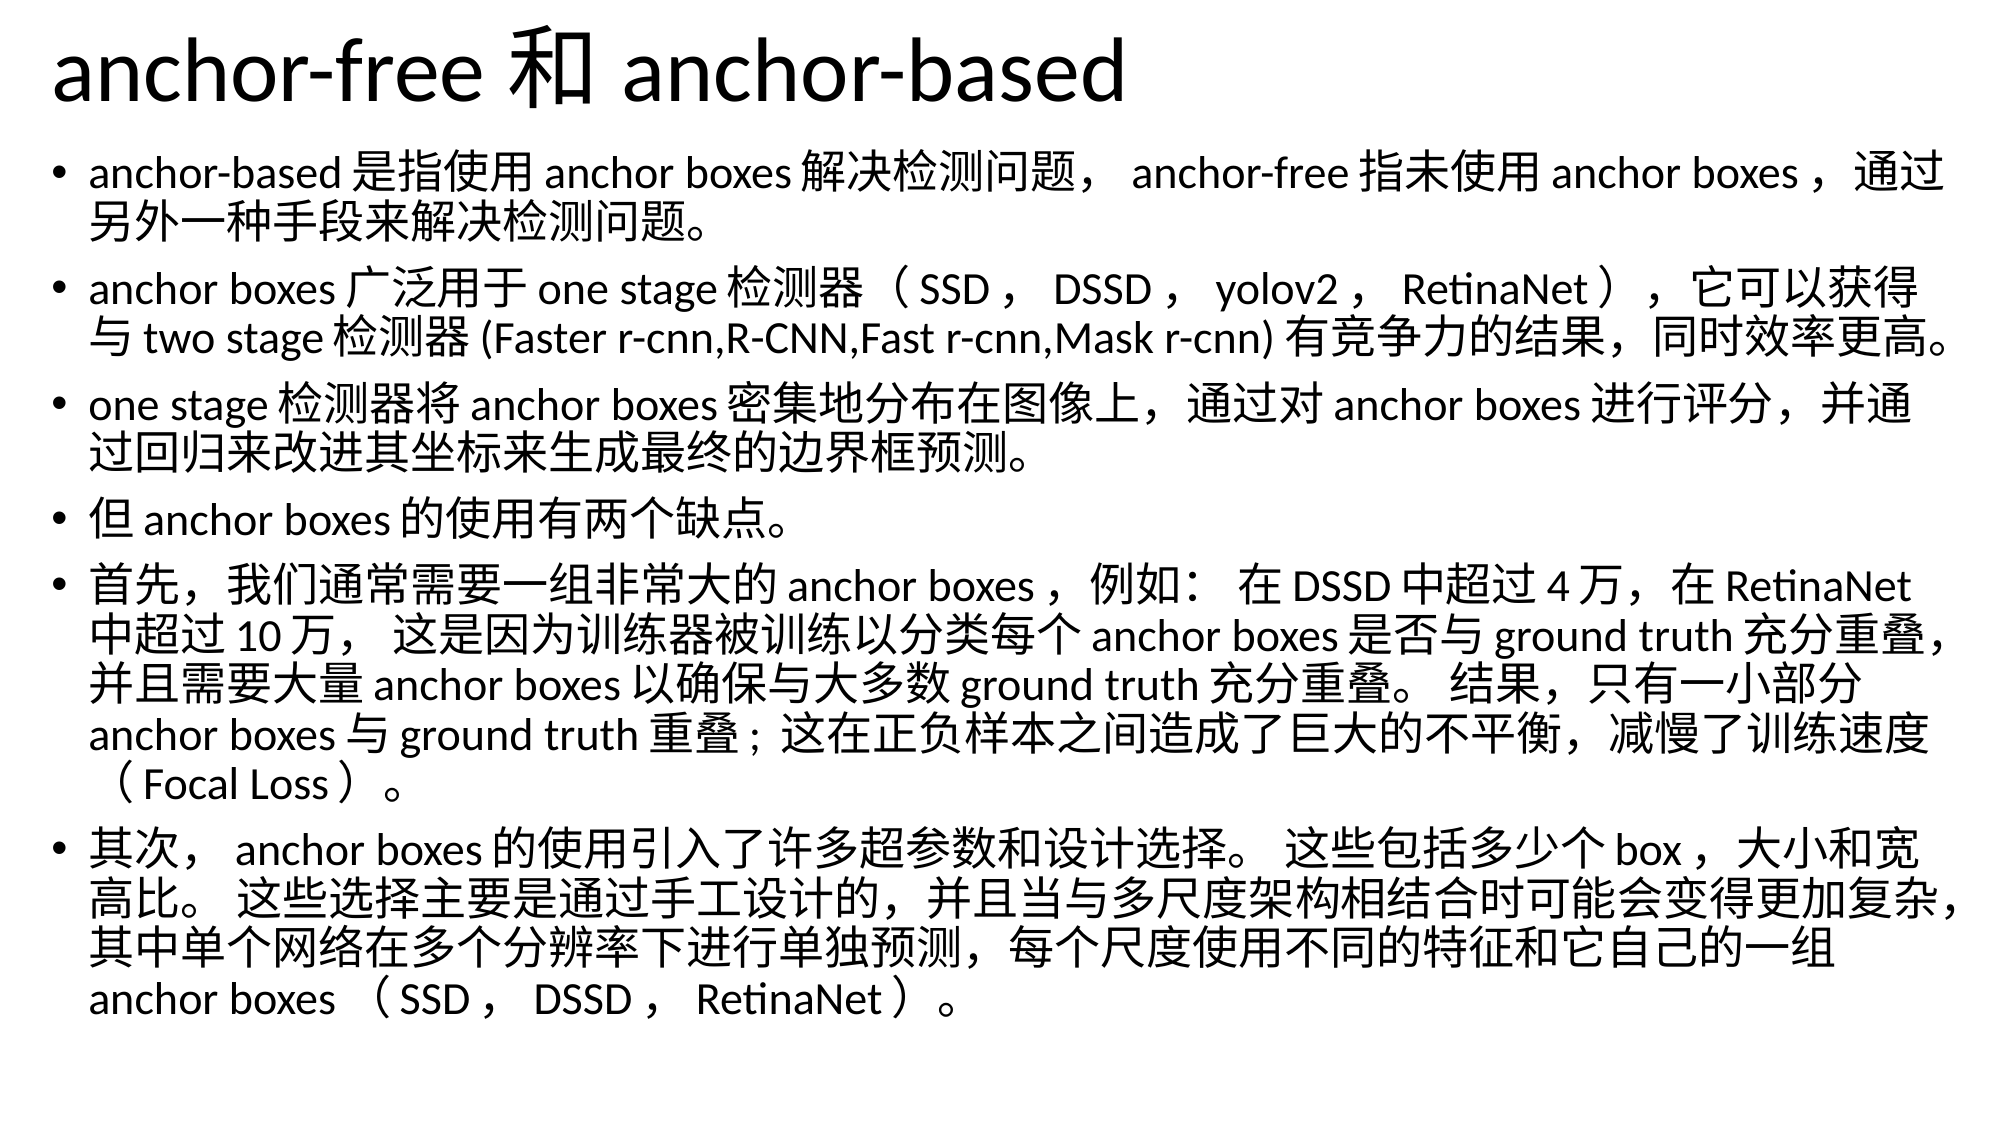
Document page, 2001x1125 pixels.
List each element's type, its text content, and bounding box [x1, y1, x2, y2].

title anchor-free和anchor-based [36, 1, 1294, 141]
list anchor-based是指使用anchor boxes解决检测问题，anchor-free指未使用anchor boxes，通过另外一种手段来解决检测问题。 anchor boxes广泛用于one stage检测器（SSD，DSSD，yolov2，RetinaNet），它可以获得与two stage检测器(Faster r-cnn,R-CNN,Fast r-cnn,Mask r-cnn)有竞争力的结果，同时效率更高。 one stage检测器将anchor boxes密集地分布在图像上，通过对anchor boxes进行评分，并通过回归来改进其坐标来生成最终的边界框预测。 但anchor boxes的使用有两个缺点。 首先，我们通常需要一组非常大的anchor boxes，例如： 在DSSD中超过4万，在RetinaNet中超过10万， 这是因为训练器被训练以分类每个anchor boxes是否与ground truth充分重叠，并且需要大量anchor boxes以确保与大多数ground truth充分重叠。 结果，只有一小部分anchor boxes与ground truth重叠; 这在正负样本之间造成了巨大的不平衡，减慢了训练速度（Focal Loss）。 其次，anchor boxes的使用引入了许多超参数和设计选择。 这些包括多少个box，大小和宽高比。 这些选择主要是通过手工设计的，并且当与多尺度架构相结合时可能会变得更加复杂，其中单个网络在多个分辨率下进行单独预测，每个尺度使用不同的特征和它自己的一组anchor boxes（SSD，DSSD，RetinaNet）。 [36, 141, 1969, 1080]
